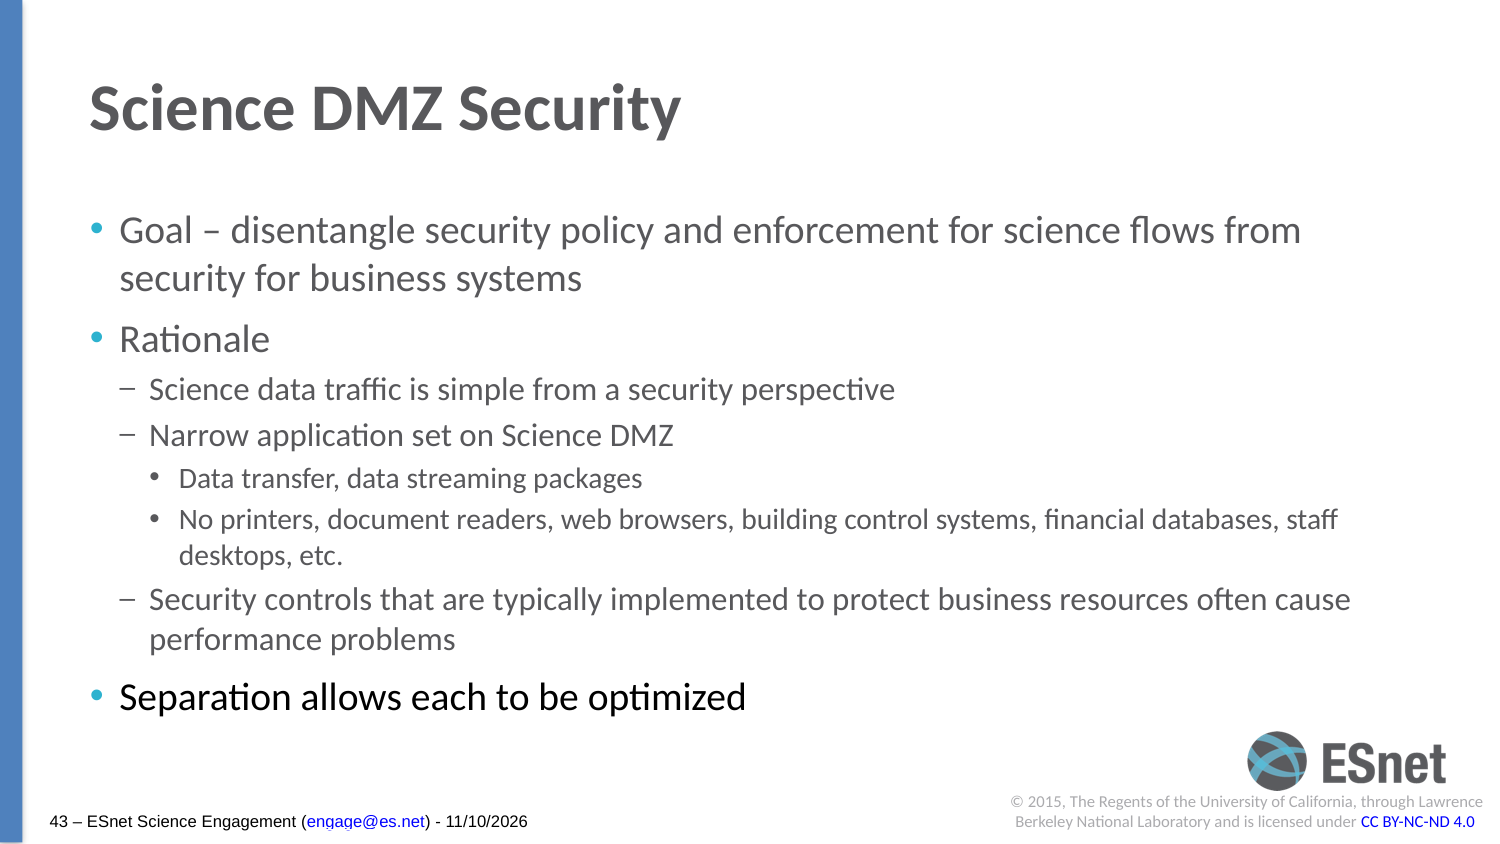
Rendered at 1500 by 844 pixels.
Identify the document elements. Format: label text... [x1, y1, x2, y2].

text_box Goal – disentangle security policy and enforcement for science flows from security for business systems Rationale Science data traffic is simple from a security perspective Narrow application set on Science DMZ Data transfer, data streaming packages No printers, document readers, web browsers, building control systems, financial databases, staff desktops, etc. Security controls that are typically implemented to protect business resources often cause performance problems Separation allows each to be optimized [75, 196, 1425, 732]
text_box Science DMZ Security [75, 33, 1240, 175]
text_box © 2015, The Regents of the University of California, through Lawrence Berkeley National Laboratory and is licensed under CC BY-NC-ND 4.0 [994, 786, 1500, 838]
text_box <number> – ESnet Science Engagement (engage@es.net) - 06/01/2018 [34, 810, 567, 833]
picture [1247, 731, 1446, 786]
